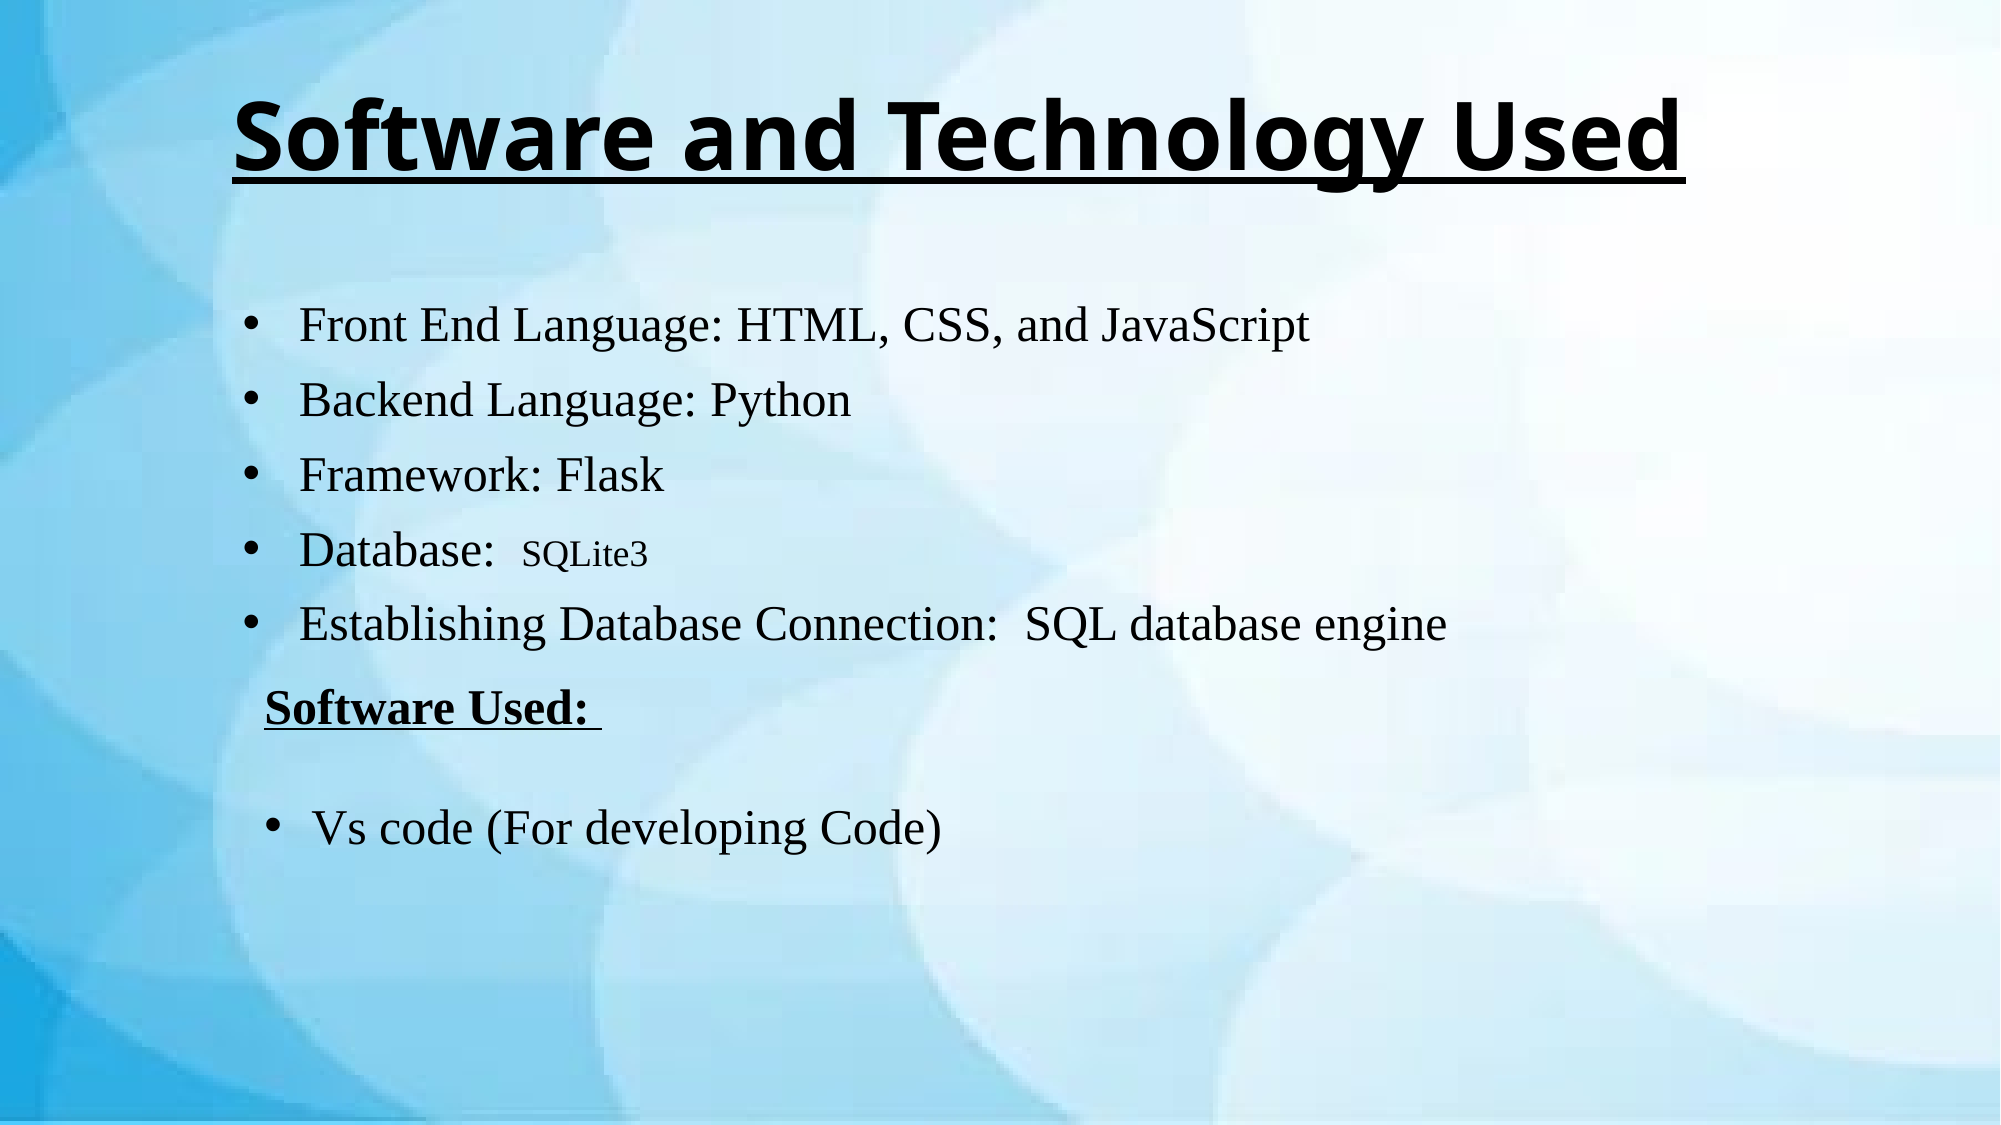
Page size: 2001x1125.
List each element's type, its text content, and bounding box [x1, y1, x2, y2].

title Software and Technology Used [209, 69, 1710, 199]
text_box Software Used: Vs code (For developing Code) [249, 667, 1341, 862]
picture [0, 0, 2001, 1125]
subtitle Front End Language: HTML, CSS, and JavaScript Backend Language: Python Framework: Flask Database: SQLite3 Establishing Database Connection: SQL database engine [227, 290, 1728, 680]
